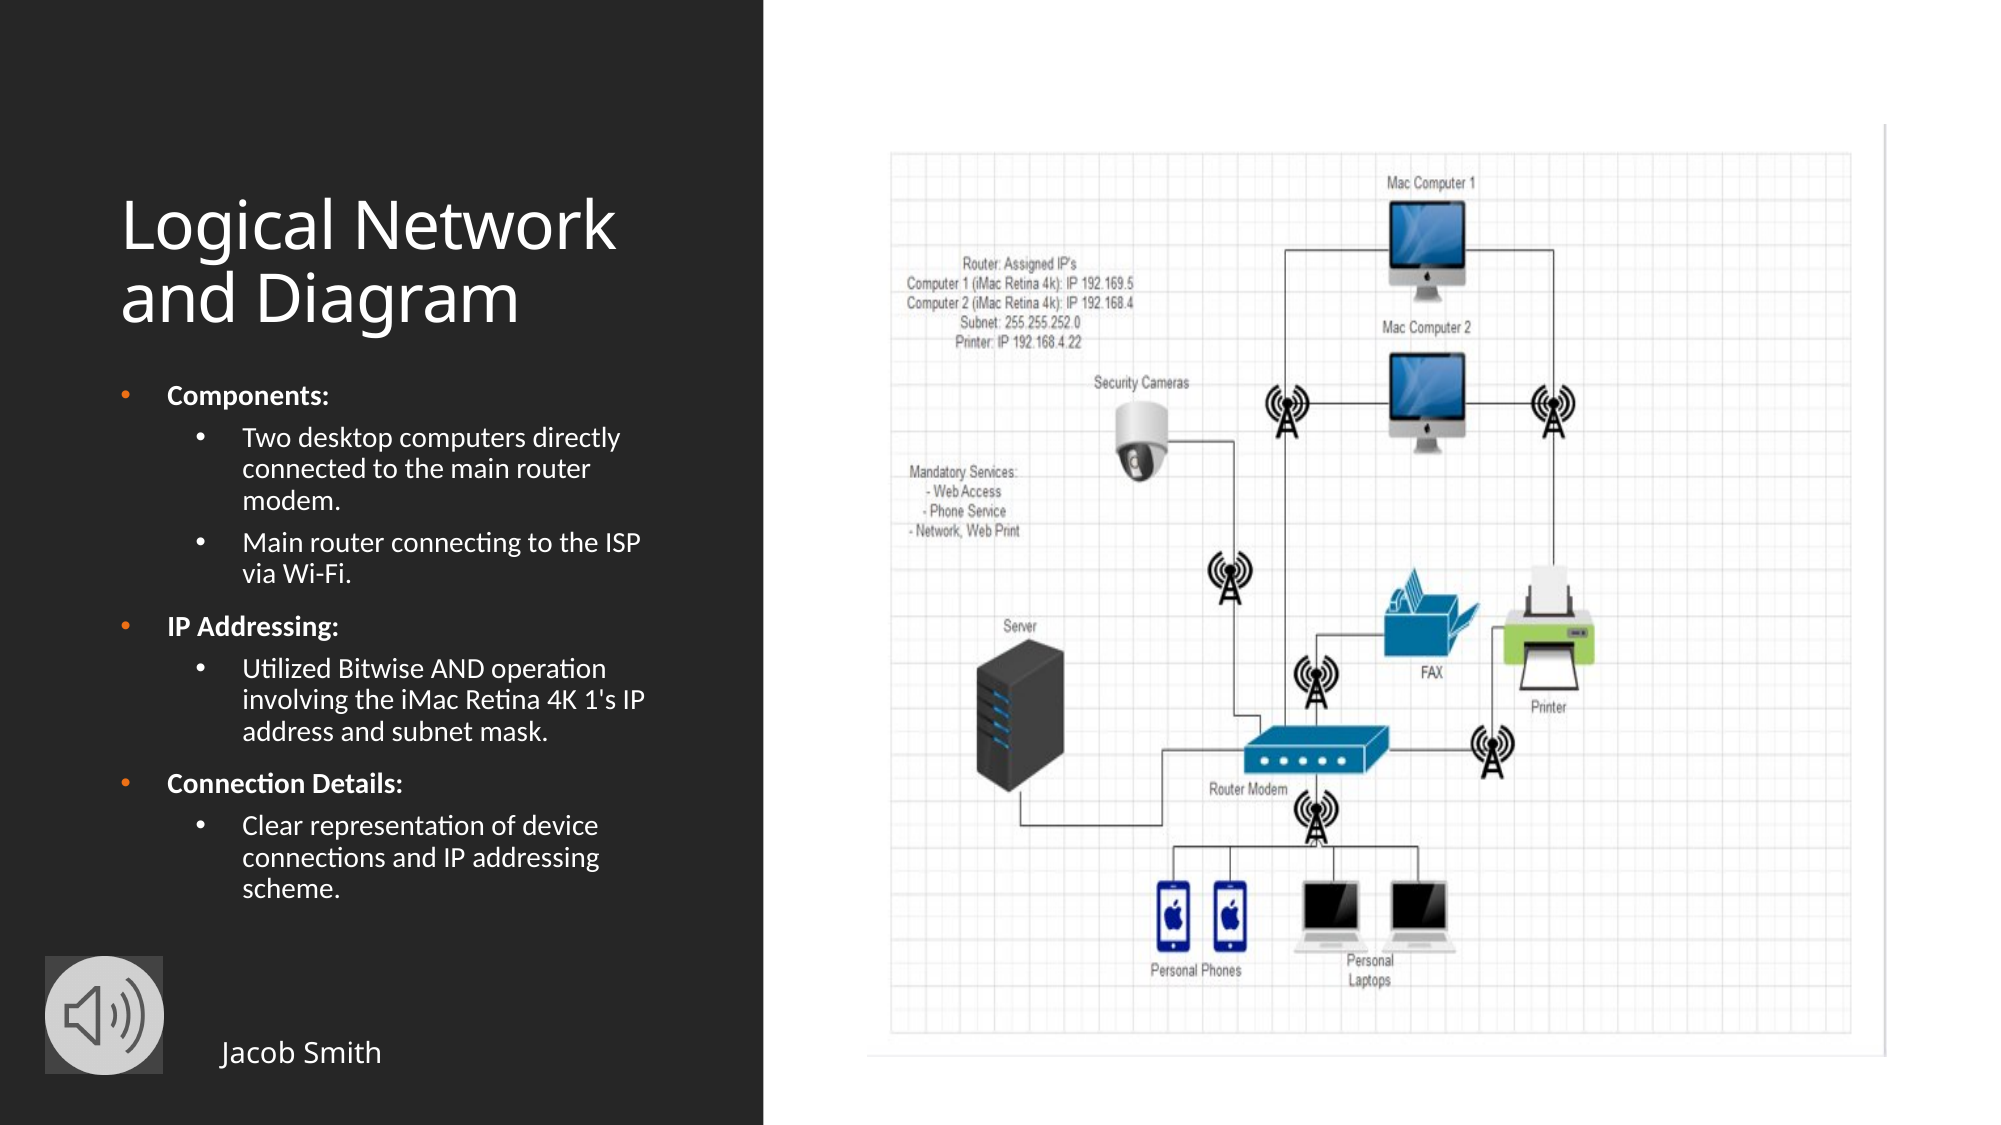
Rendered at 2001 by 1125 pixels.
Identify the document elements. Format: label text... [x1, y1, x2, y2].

text_box Jacob Smith [206, 1026, 451, 1077]
list Components: Two desktop computers directly connected to the main router modem. Main router connecting to the ISP via Wi-Fi. IP Addressing: Utilized Bitwise AND operation involving the iMac Retina 4K 1's IP address and subnet mask. Connection Details: Clear representation of device connections and IP addressing scheme. [105, 372, 683, 1002]
picture [43, 954, 165, 1076]
picture [867, 123, 1888, 1058]
title Logical Network and Diagram [105, 128, 683, 345]
